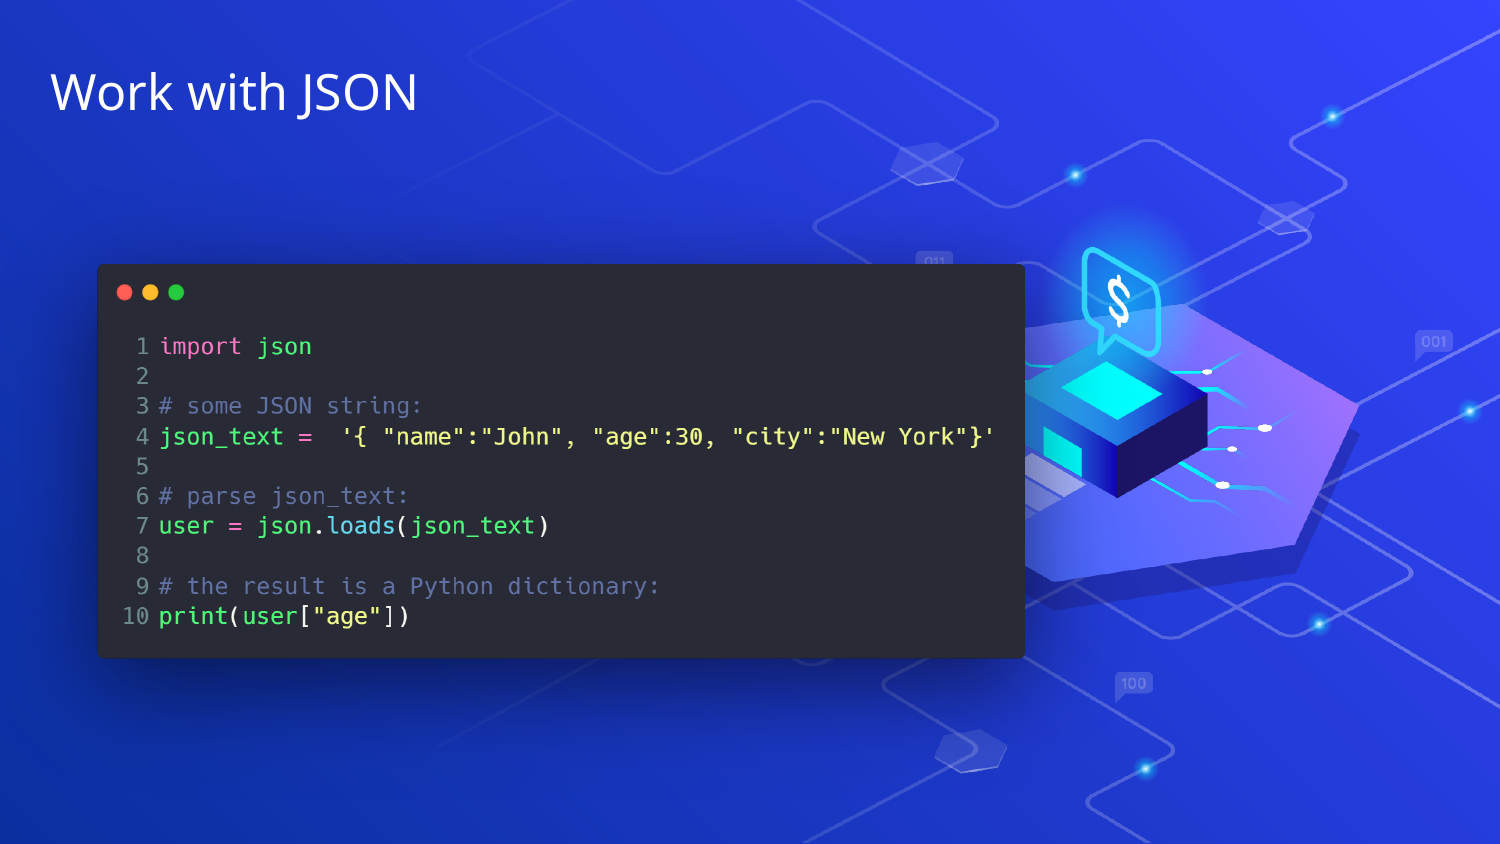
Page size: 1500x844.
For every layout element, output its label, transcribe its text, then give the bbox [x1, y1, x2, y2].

title Work with JSON [50, 51, 903, 104]
picture [0, 0, 1500, 844]
